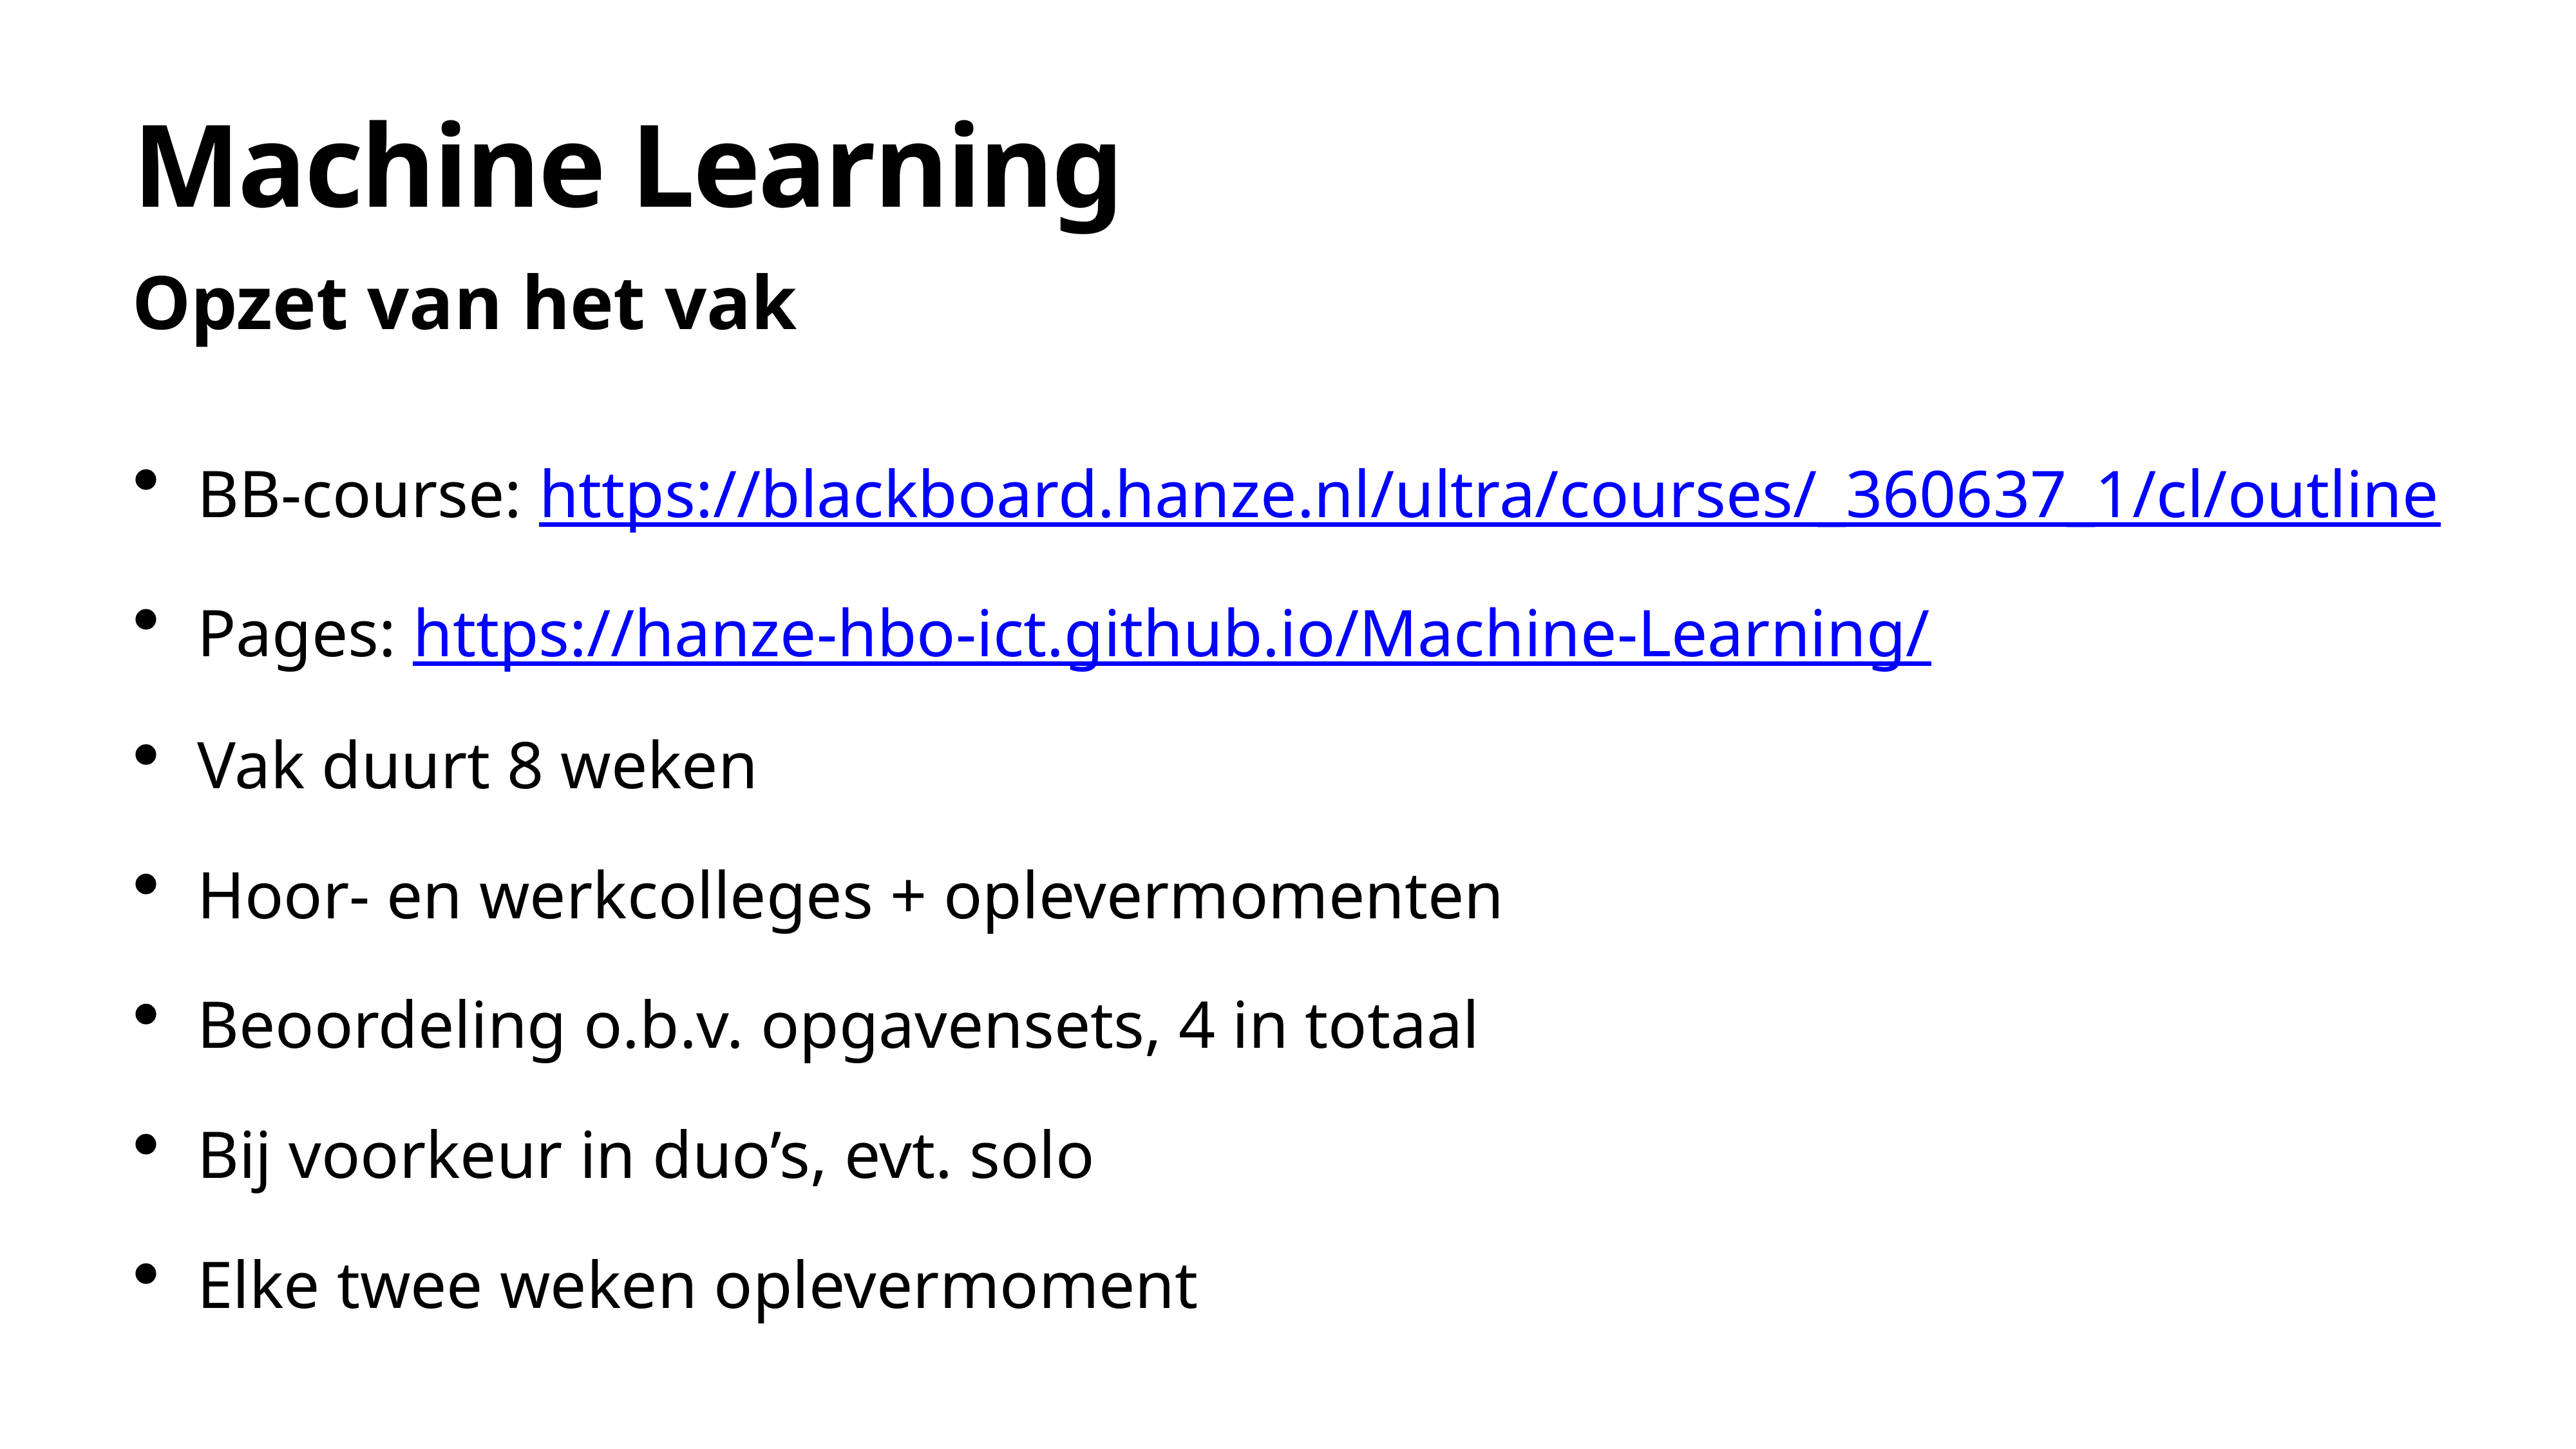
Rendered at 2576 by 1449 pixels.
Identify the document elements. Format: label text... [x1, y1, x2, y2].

title Machine Learning [127, 113, 2449, 250]
list Opzet van het vak [127, 250, 2449, 350]
list BB-course: https://blackboard.hanze.nl/ultra/courses/_360637_1/cl/outline Pages: https://hanze-hbo-ict.github.io/Machine-Learning/ Vak duurt 8 weken Hoor- en werkcolleges + oplevermomenten Beoordeling o.b.v. opgavensets, 4 in totaal Bij voorkeur in duo’s, evt. solo Elke twee weken oplevermoment [127, 448, 2449, 1321]
